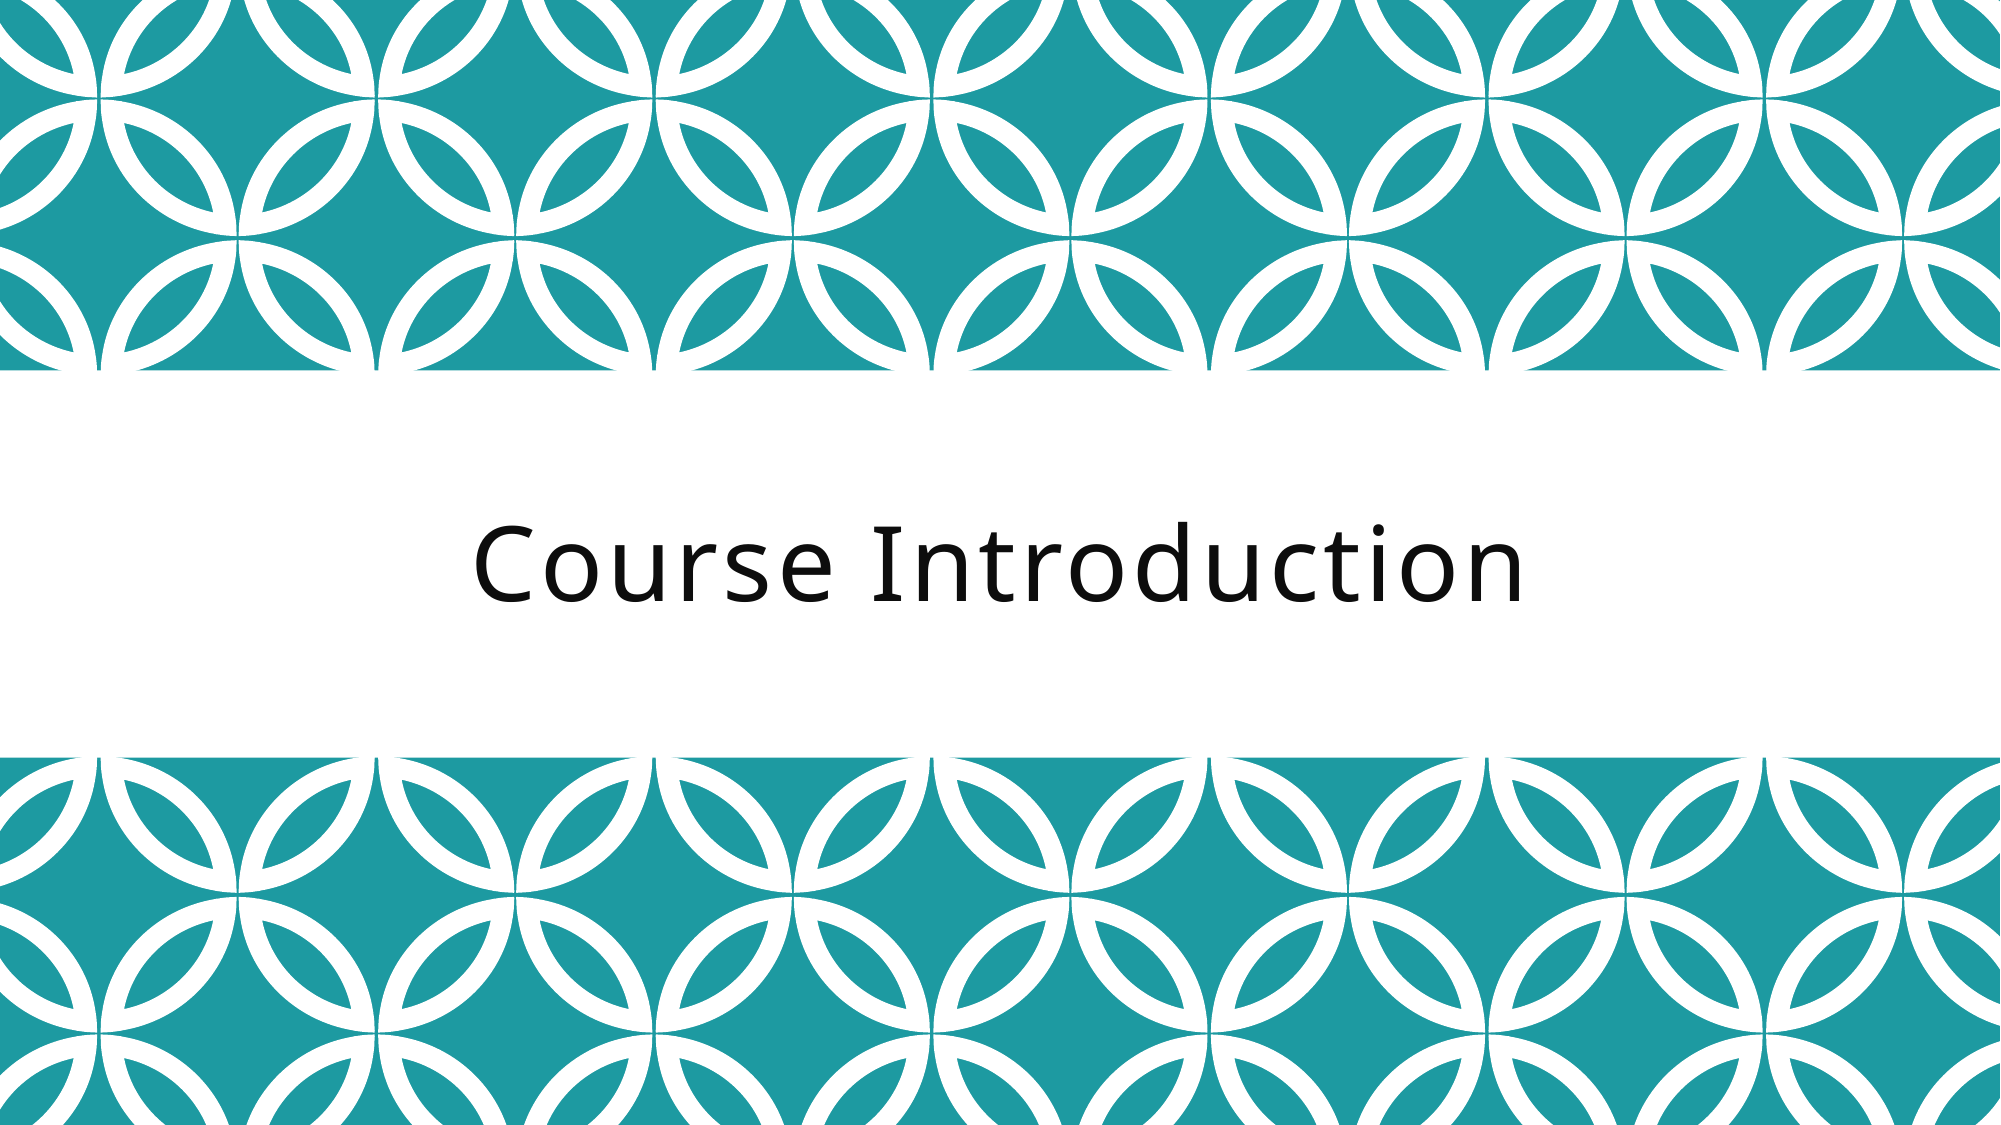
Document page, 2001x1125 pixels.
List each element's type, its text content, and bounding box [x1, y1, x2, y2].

title Course Introduction [82, 451, 1918, 692]
